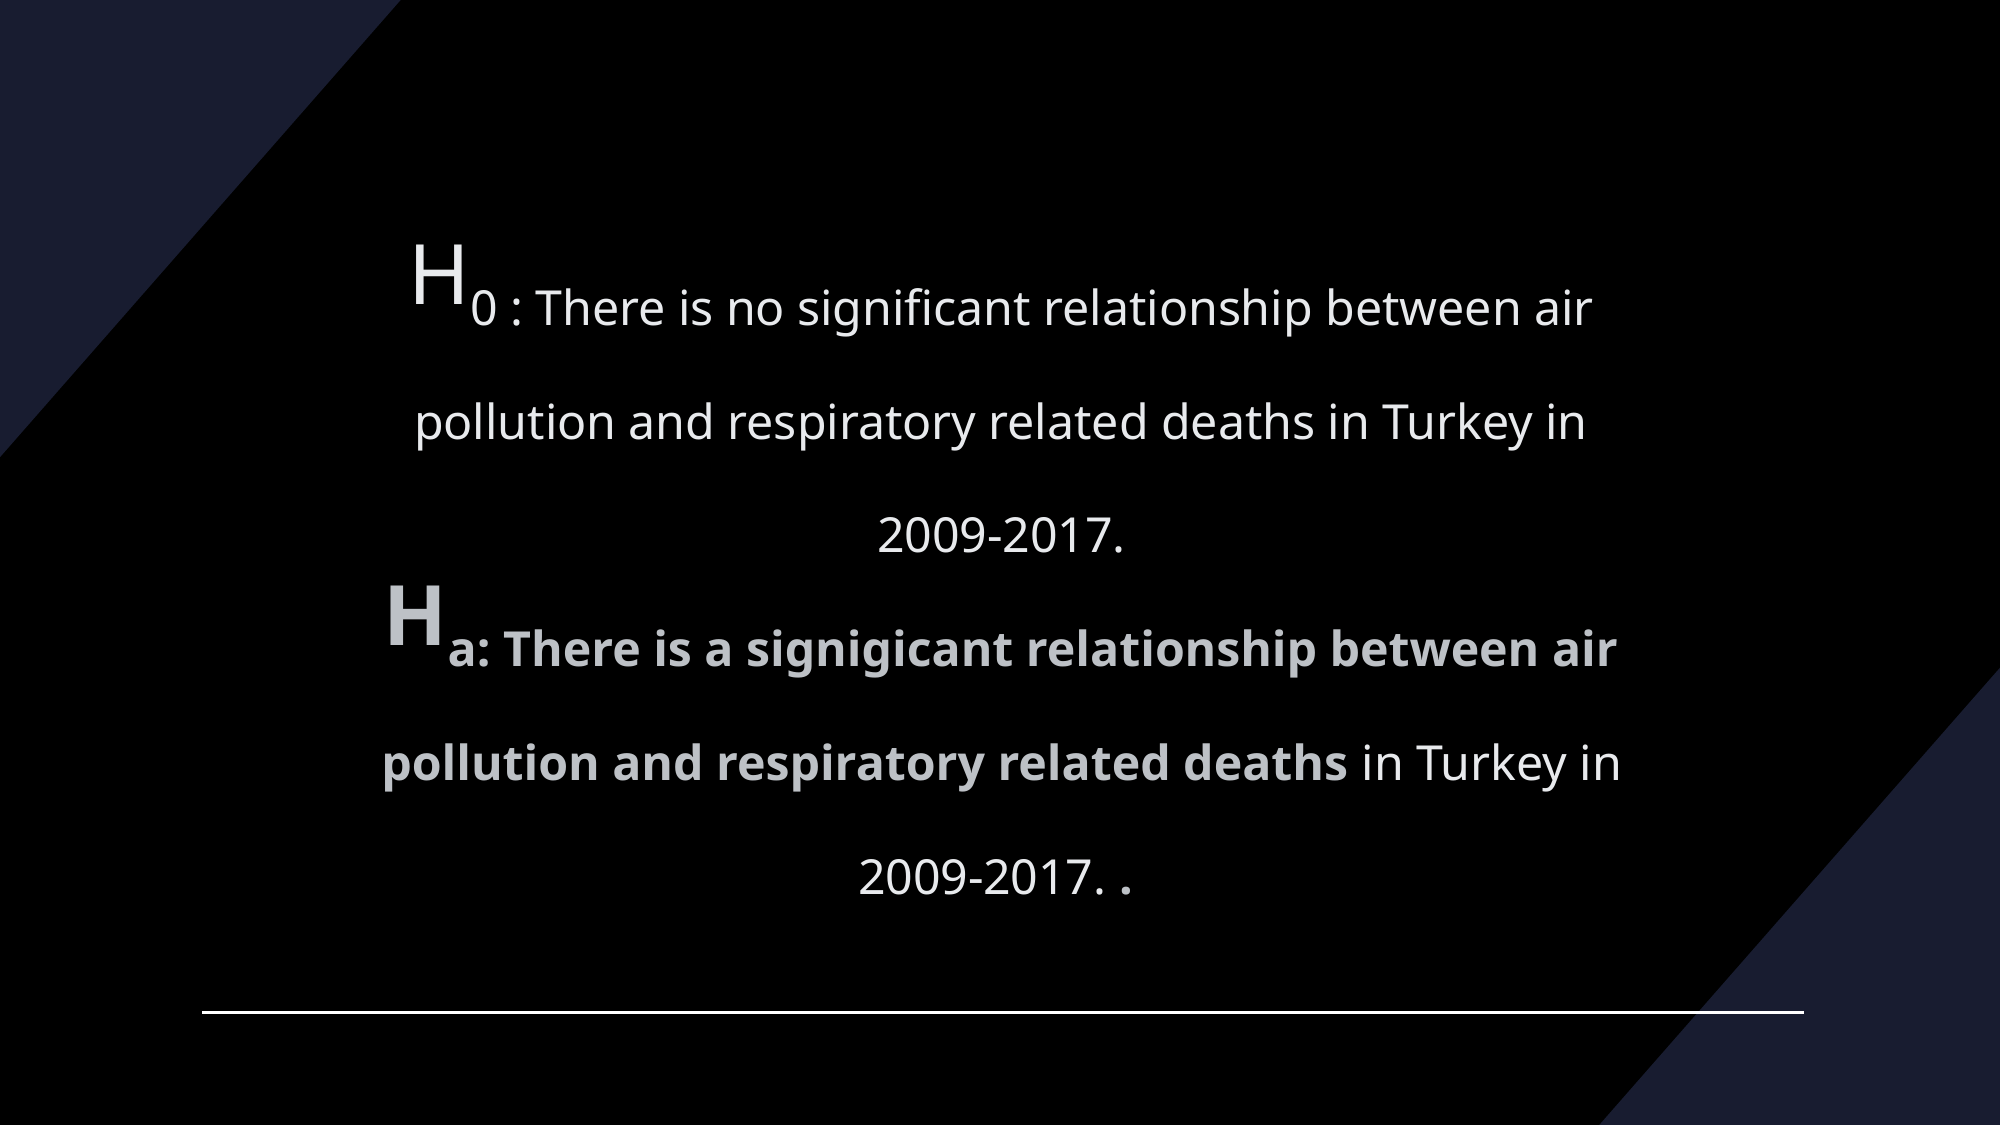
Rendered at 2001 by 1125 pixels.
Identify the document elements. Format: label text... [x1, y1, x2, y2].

title H0 : There is no significant relationship between air pollution and respiratory related deaths in Turkey in 2009-2017. Ha: There is a signigicant relationship between air pollution and respiratory related deaths in Turkey in 2009-2017. . [331, 216, 1673, 908]
